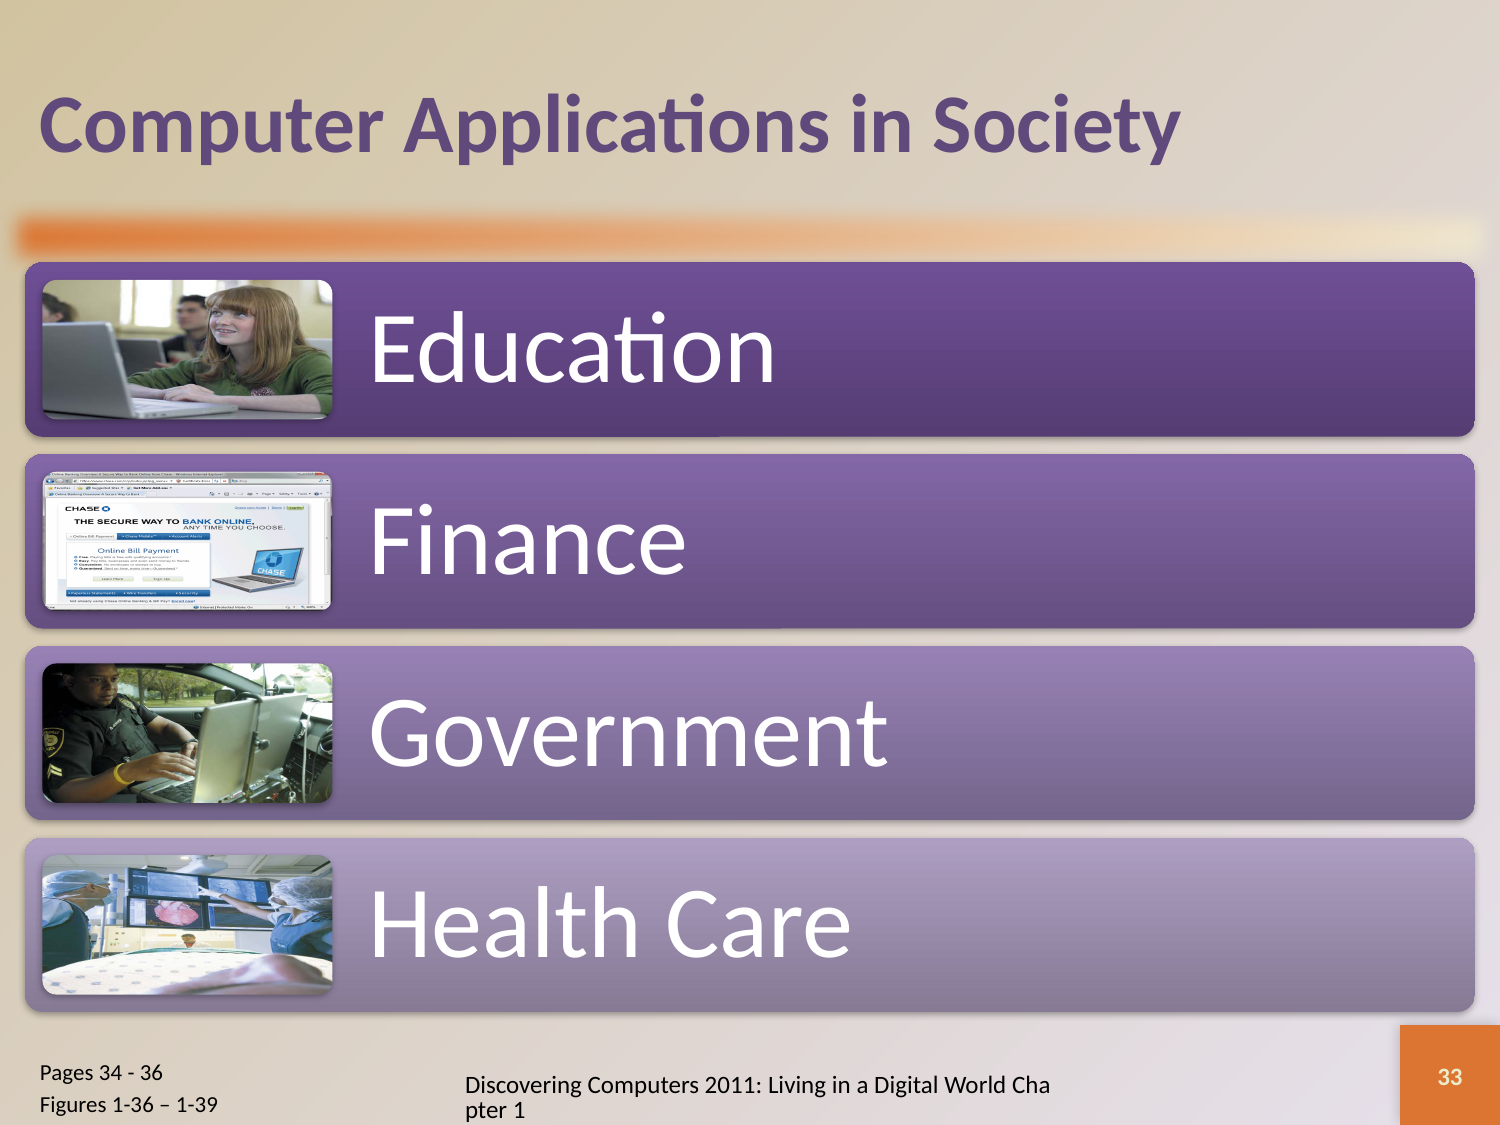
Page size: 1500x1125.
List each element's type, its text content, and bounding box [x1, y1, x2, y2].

footer Discovering Computers 2011: Living in a Digital World Chapter 1 [450, 1042, 1075, 1125]
title Computer Applications in Society [24, 24, 1475, 213]
list Pages 34 - 36 Figures 1-36 – 1-39 [24, 1050, 300, 1125]
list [24, 262, 1476, 1013]
slide_number 33 [1400, 1025, 1500, 1125]
